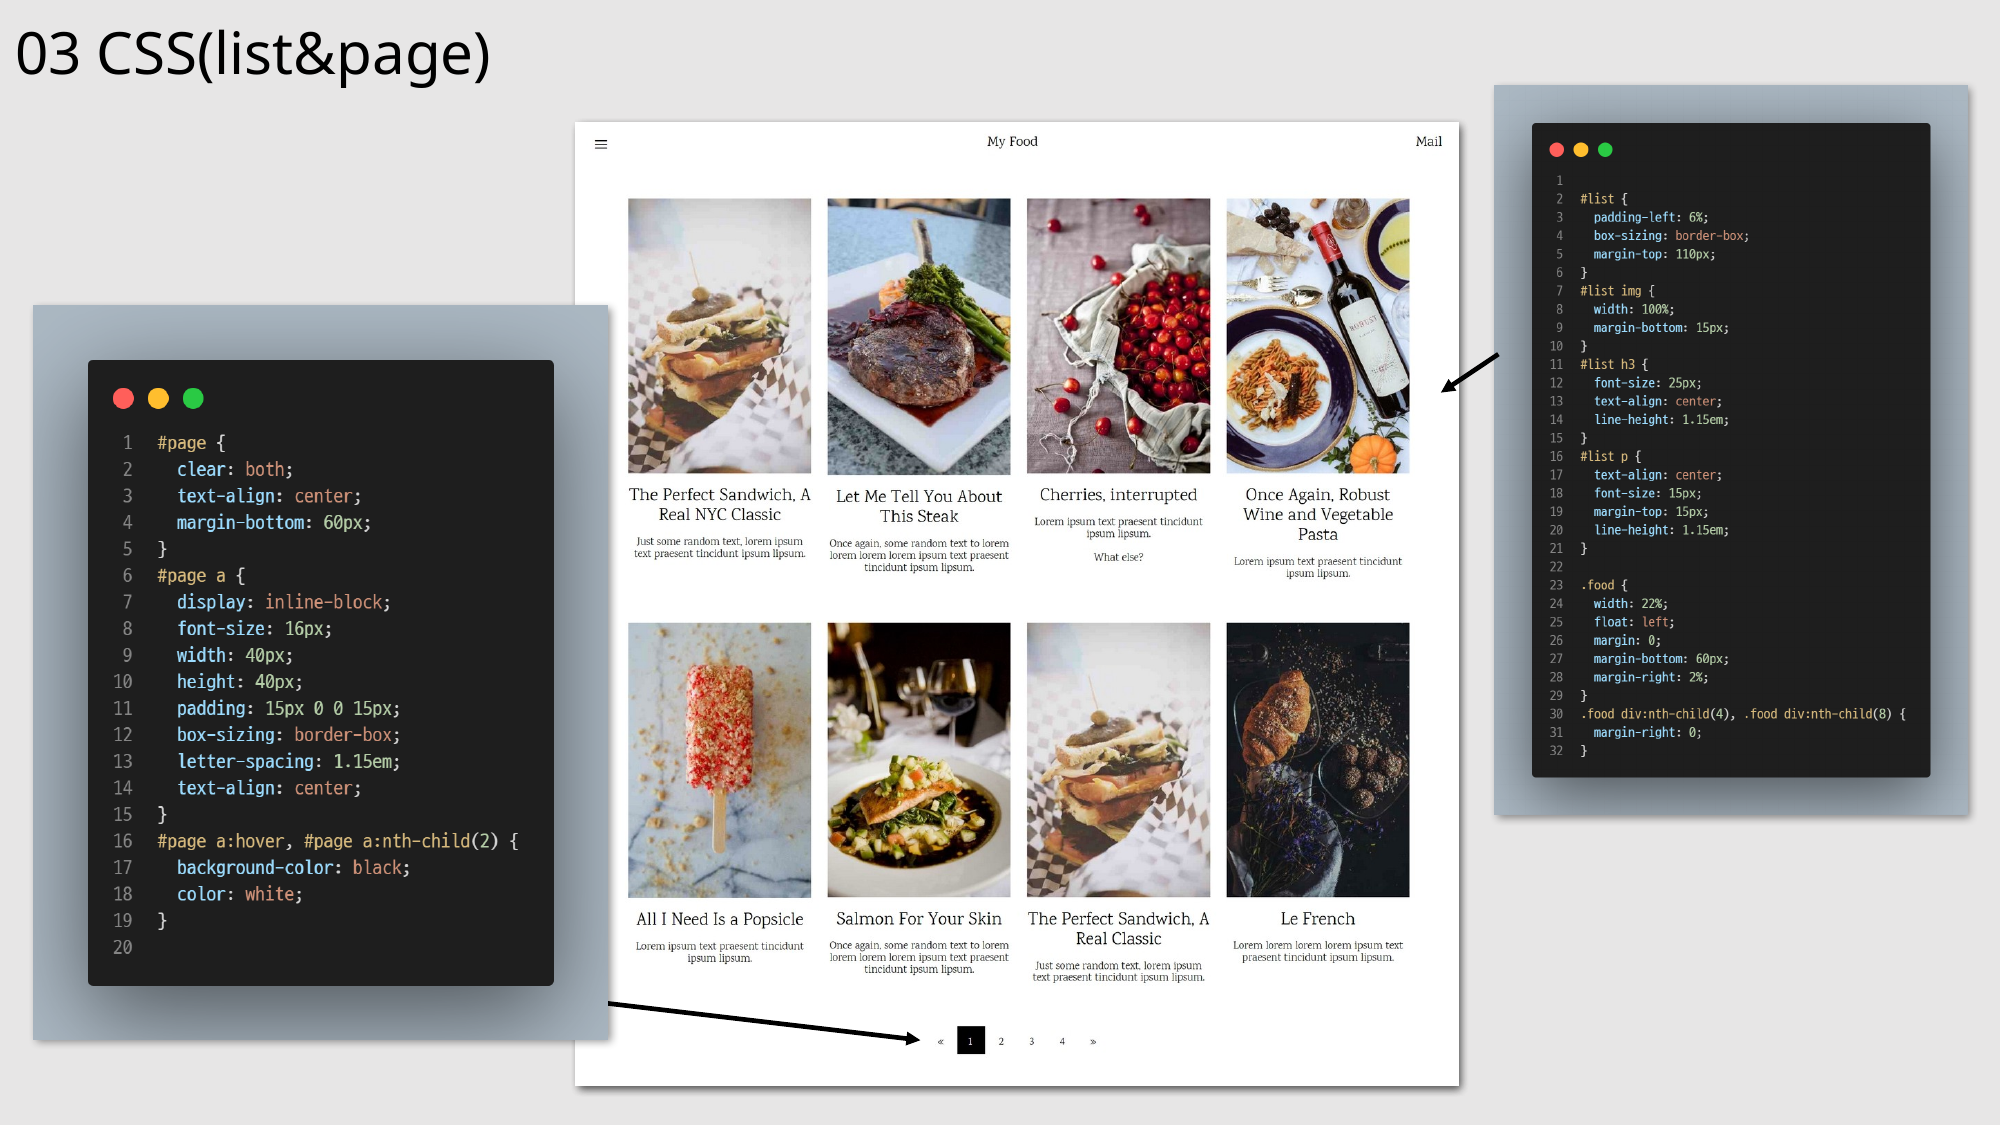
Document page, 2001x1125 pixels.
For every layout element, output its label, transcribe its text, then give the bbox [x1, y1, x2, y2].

picture [33, 122, 1459, 1086]
title 03 CSS(list&page) [0, 1, 811, 110]
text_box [1440, 354, 1499, 393]
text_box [608, 1003, 921, 1041]
picture [1494, 85, 1968, 815]
